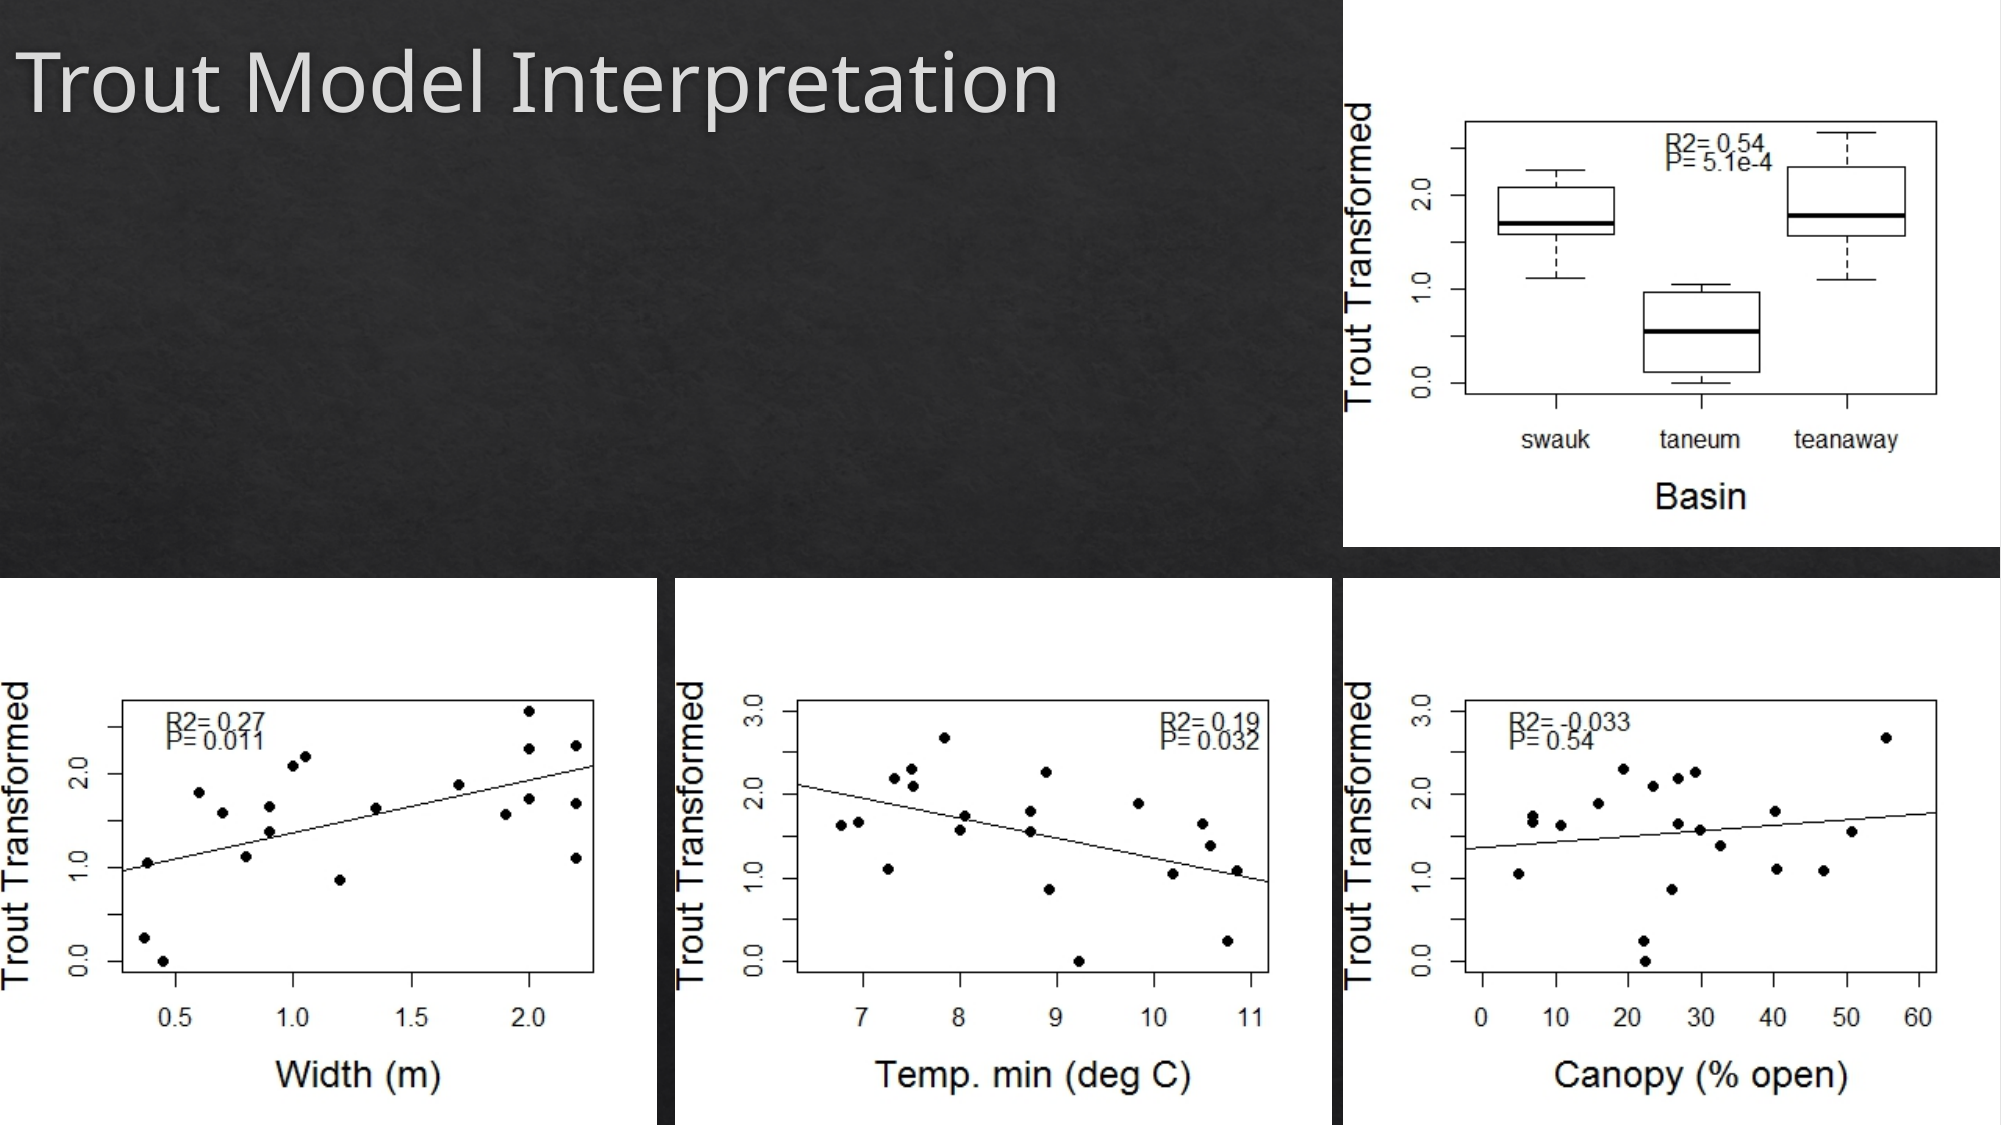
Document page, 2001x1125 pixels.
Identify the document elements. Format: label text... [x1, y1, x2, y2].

picture [675, 577, 1333, 1125]
picture [0, 577, 657, 1125]
title Trout Model Interpretation [0, 0, 1338, 160]
picture [1343, 0, 2000, 547]
picture [1343, 577, 2000, 1125]
